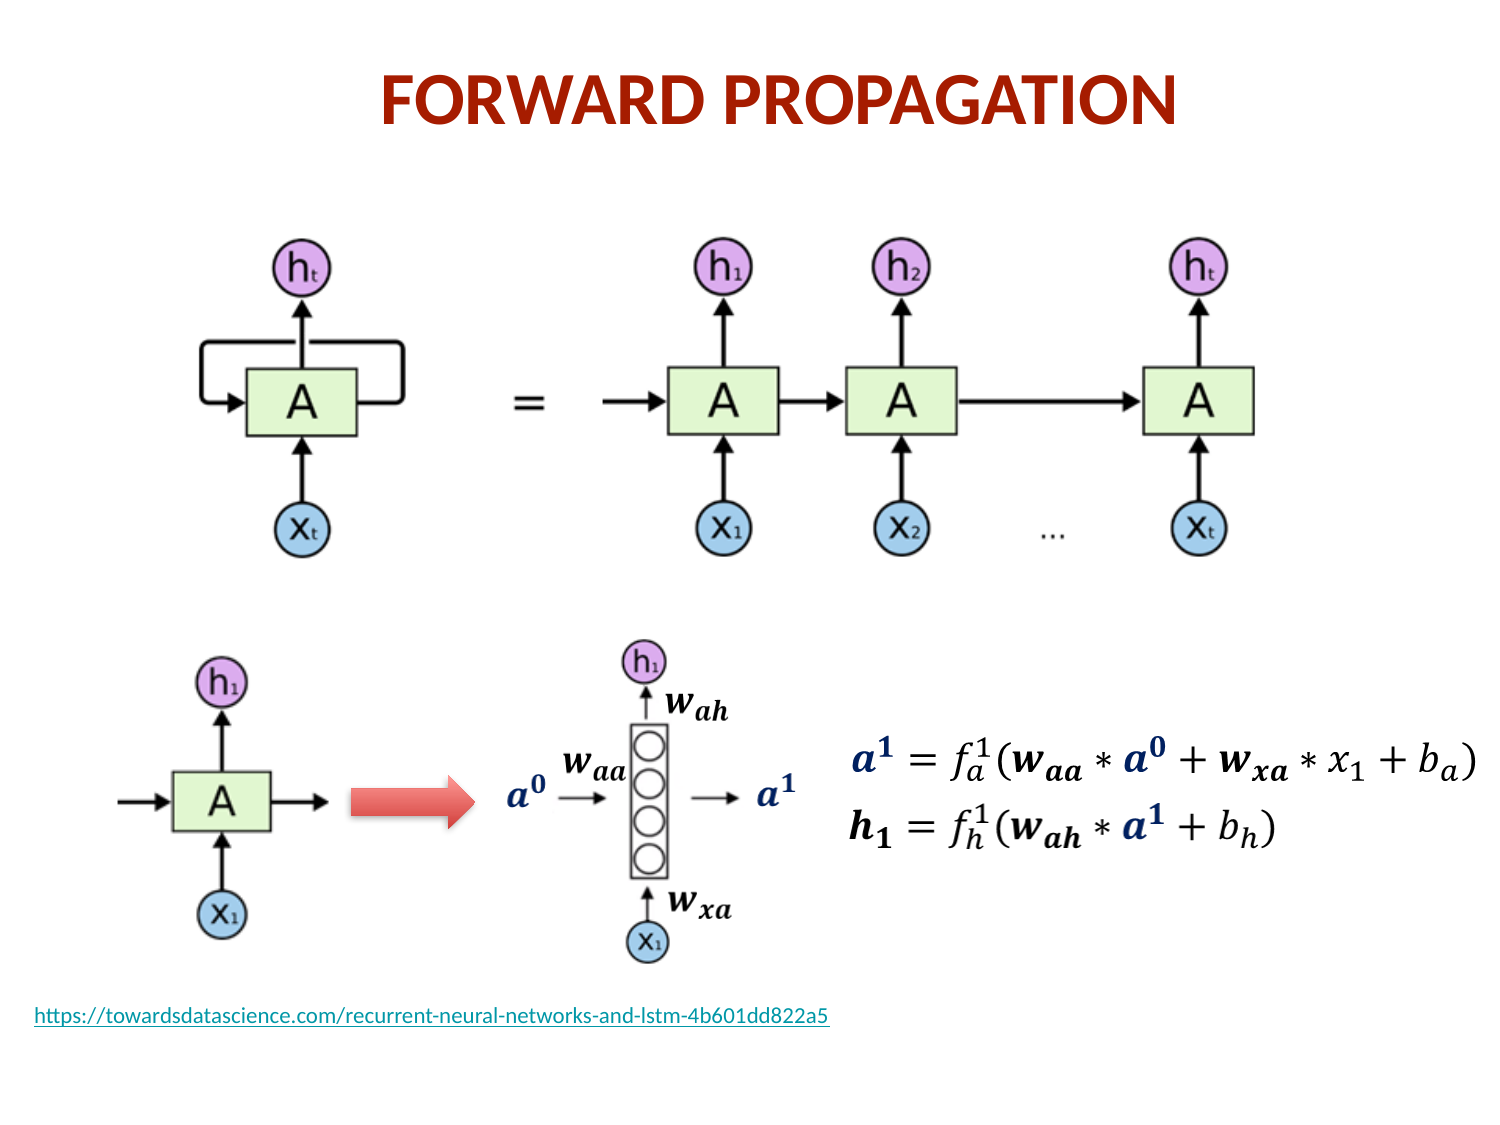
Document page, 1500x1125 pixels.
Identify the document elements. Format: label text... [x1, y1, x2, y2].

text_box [489, 627, 802, 978]
title Forward Propagation [37, 19, 1500, 169]
text_box [827, 723, 1500, 790]
text_box https://towardsdatascience.com/recurrent-neural-networks-and-lstm-4b601dd822a5 [19, 991, 1444, 1036]
text_box [355, 775, 476, 830]
picture [19, 220, 1328, 975]
text_box [825, 790, 1308, 858]
